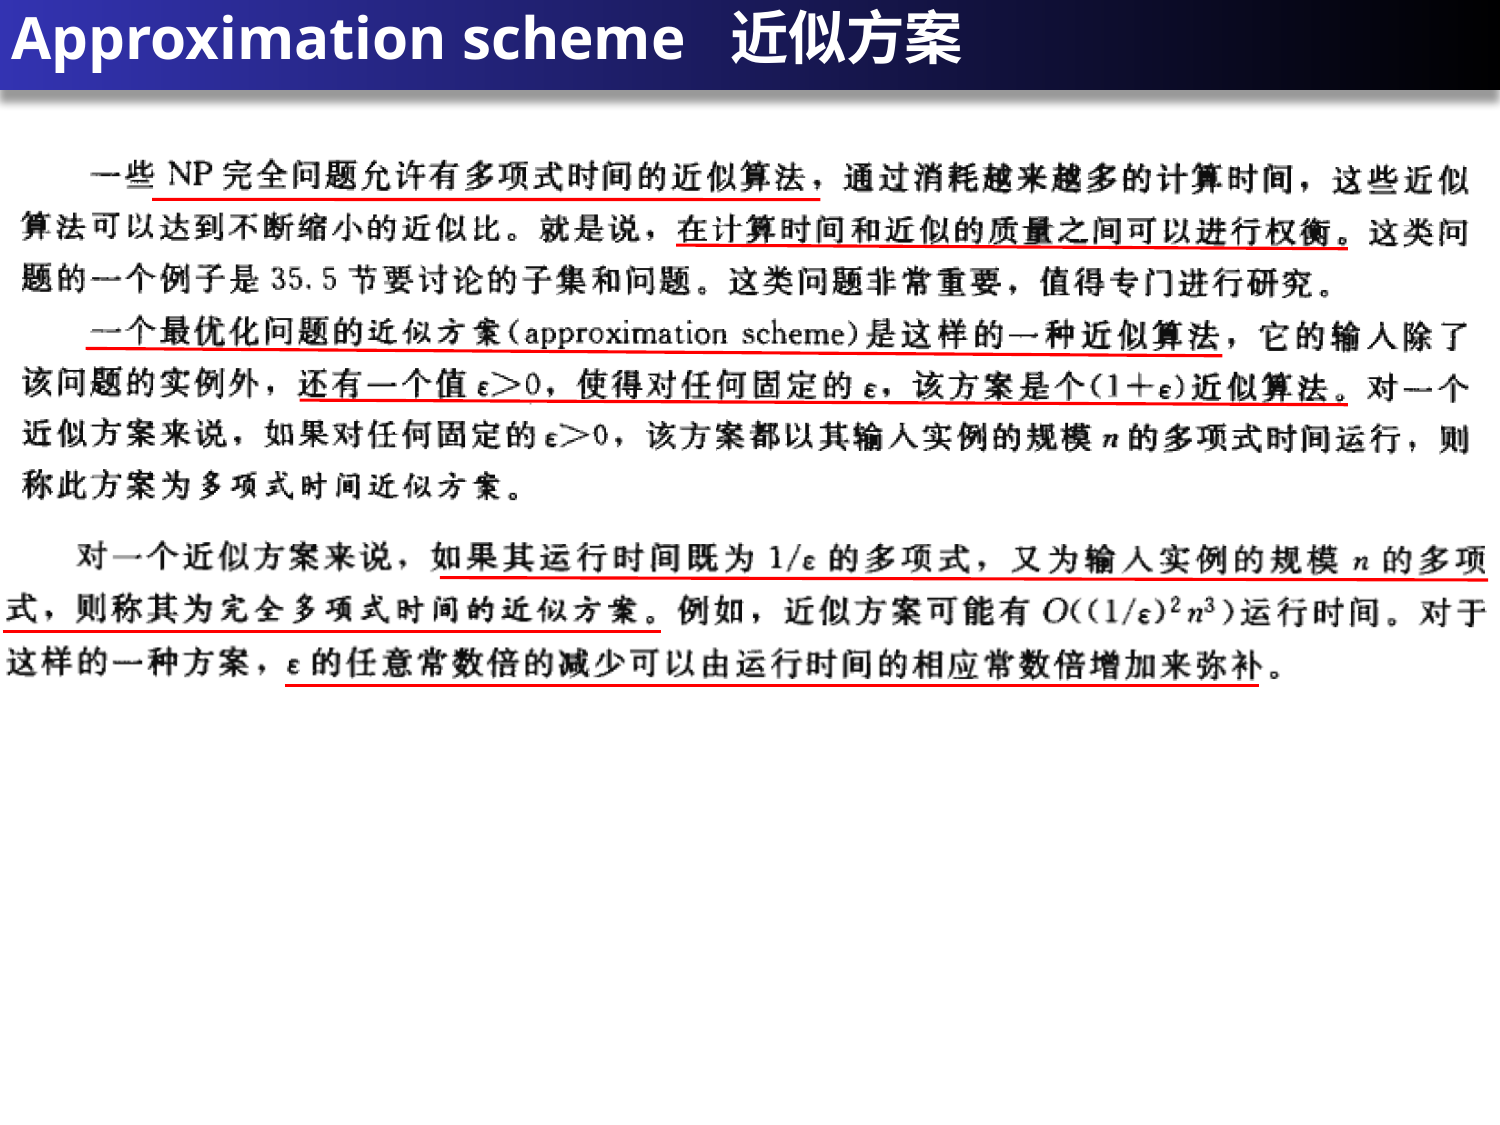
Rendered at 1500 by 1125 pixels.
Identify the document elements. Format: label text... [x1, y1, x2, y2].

picture [18, 156, 1472, 504]
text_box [299, 399, 1349, 405]
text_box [85, 348, 1223, 357]
picture [0, 540, 1489, 686]
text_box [675, 244, 1349, 250]
text_box Approximation scheme 近似方案 [0, 0, 1500, 79]
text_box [439, 577, 1489, 581]
